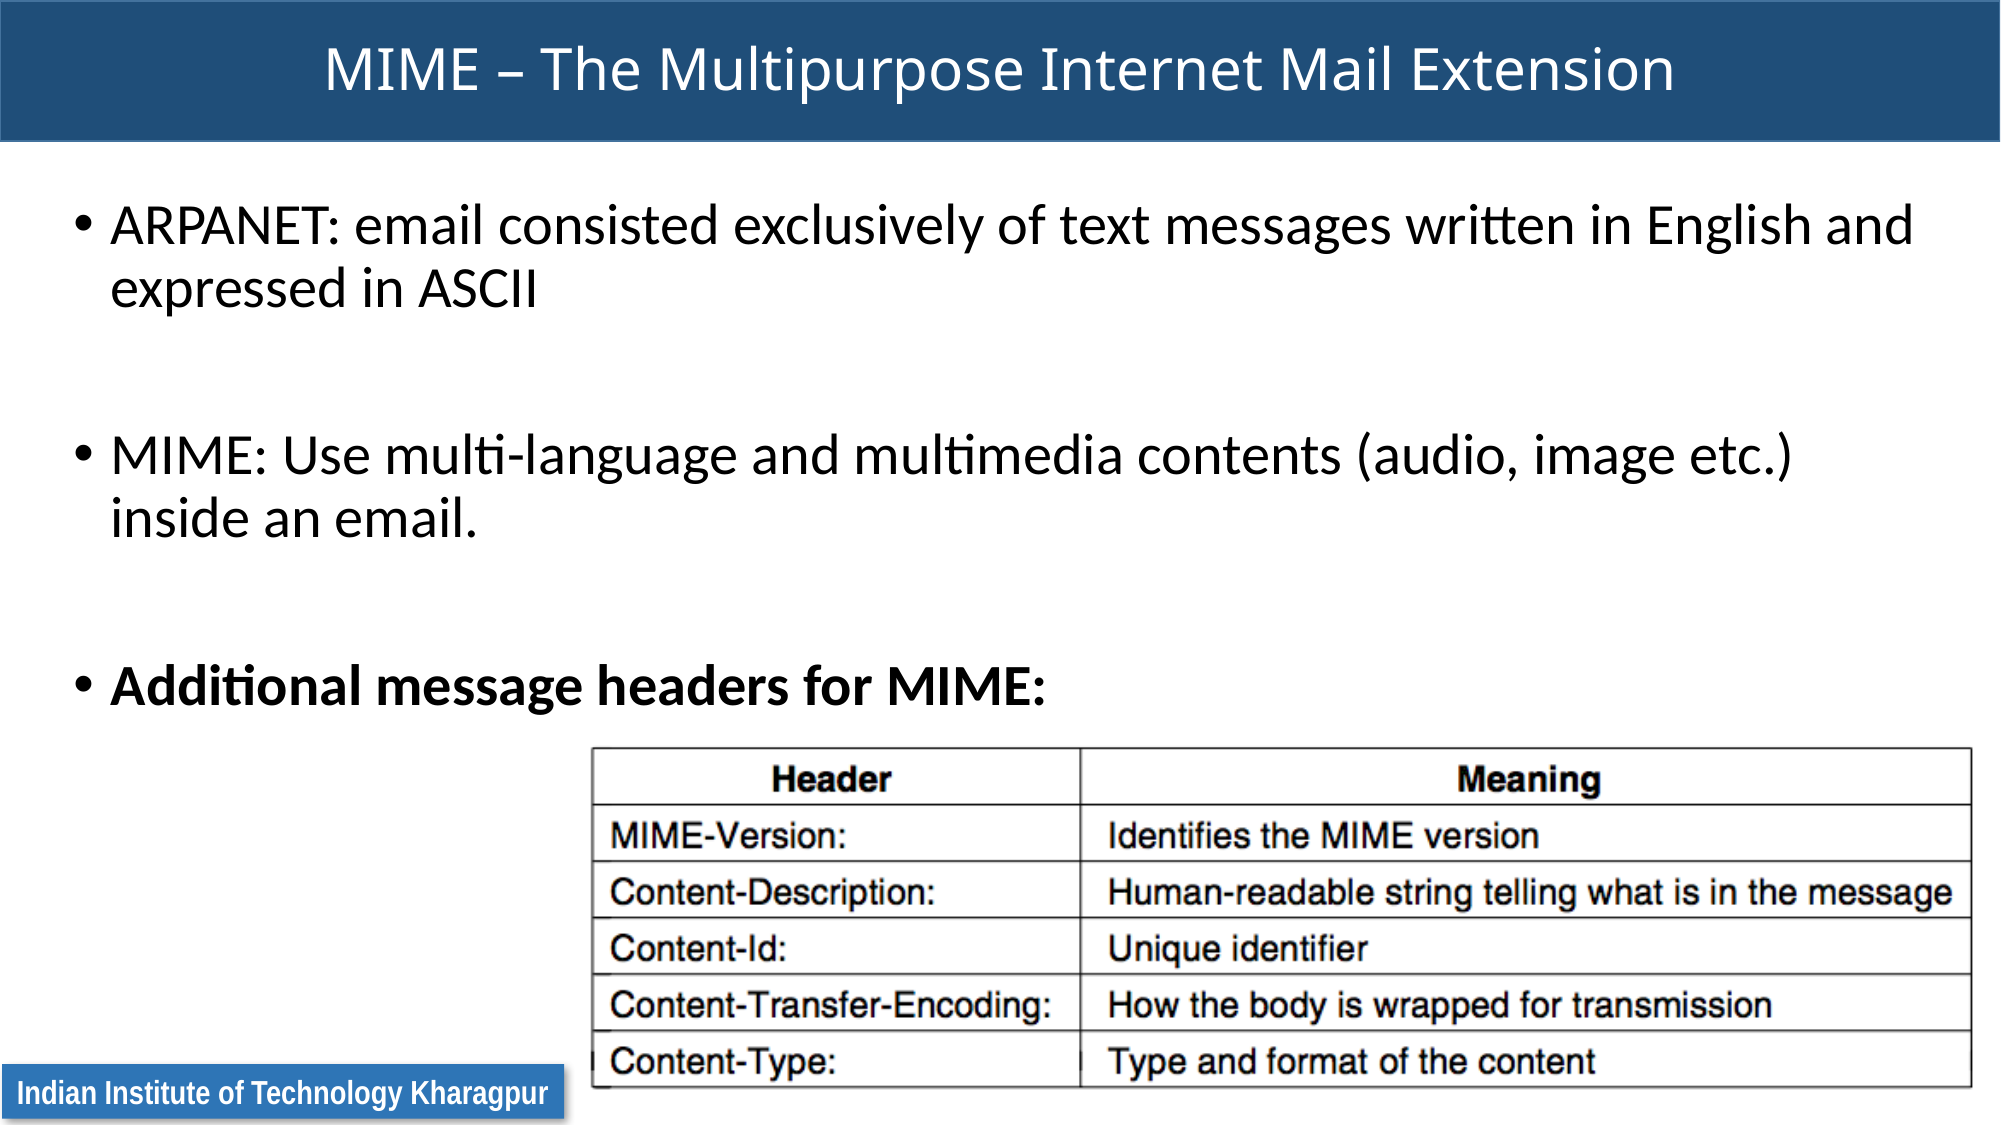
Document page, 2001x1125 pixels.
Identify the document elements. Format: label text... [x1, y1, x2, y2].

list ARPANET: email consisted exclusively of text messages written in English and expressed in ASCII MIME: Use multi-language and multimedia contents (audio, image etc.) inside an email. Additional message headers for MIME: [58, 186, 1954, 1065]
picture [576, 734, 2000, 1106]
title MIME – The Multipurpose Internet Mail Extension [0, 1, 2000, 141]
